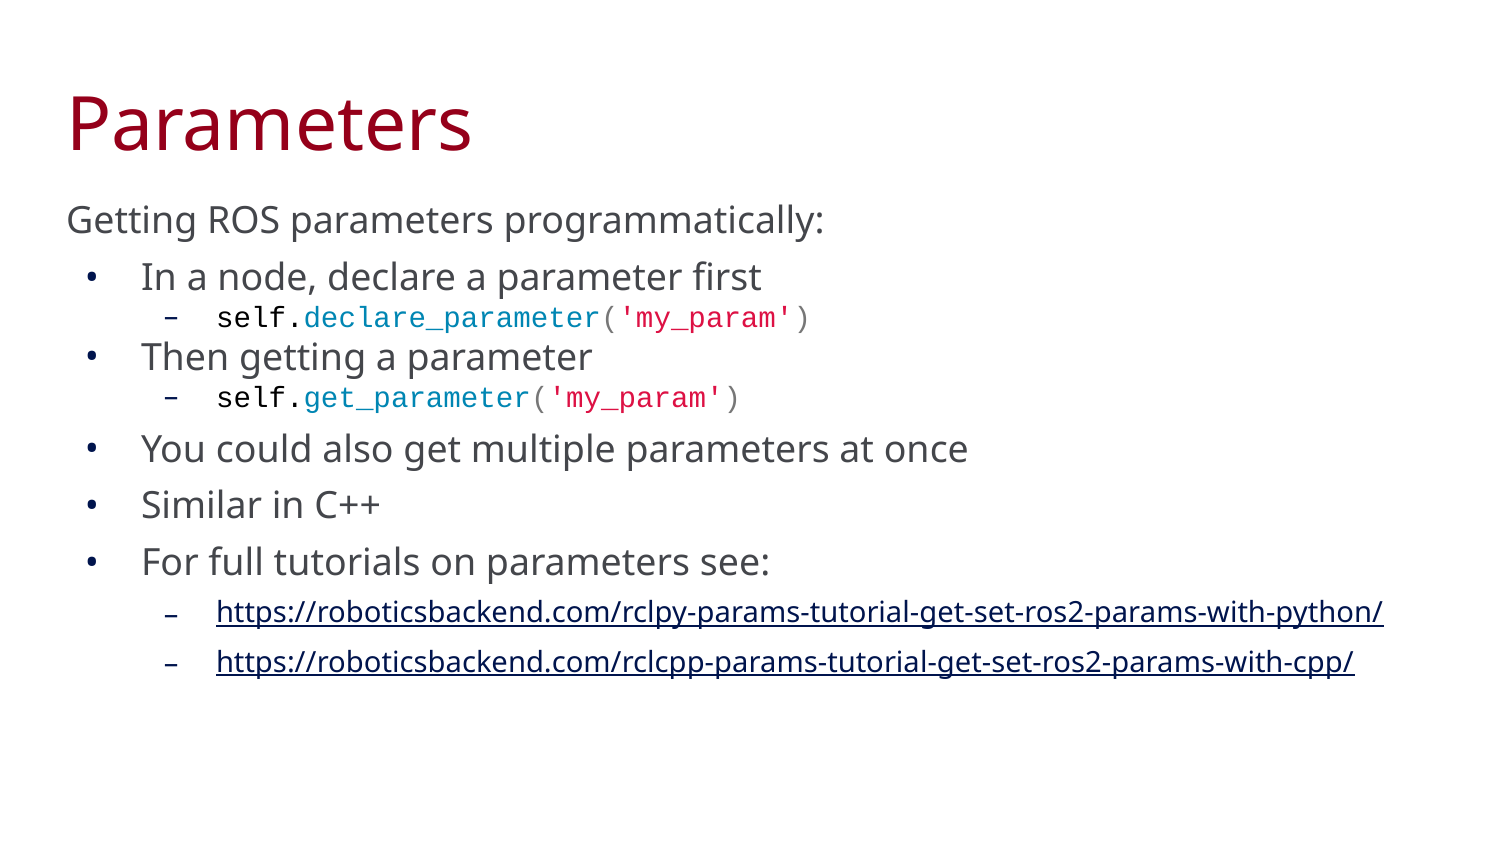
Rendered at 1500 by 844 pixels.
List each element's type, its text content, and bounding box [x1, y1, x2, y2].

text_box Getting ROS parameters programmatically: In a node, declare a parameter first self.declare_parameter('my_param') Then getting a parameter self.get_parameter('my_param') You could also get multiple parameters at once Similar in C++ For full tutorials on parameters see: https://roboticsbackend.com/rclpy-params-tutorial-get-set-ros2-params-with-python/ https://roboticsbackend.com/rclcpp-params-tutorial-get-set-ros2-params-with-cpp/ [51, 188, 1449, 750]
text_box Parameters [51, 72, 1449, 167]
